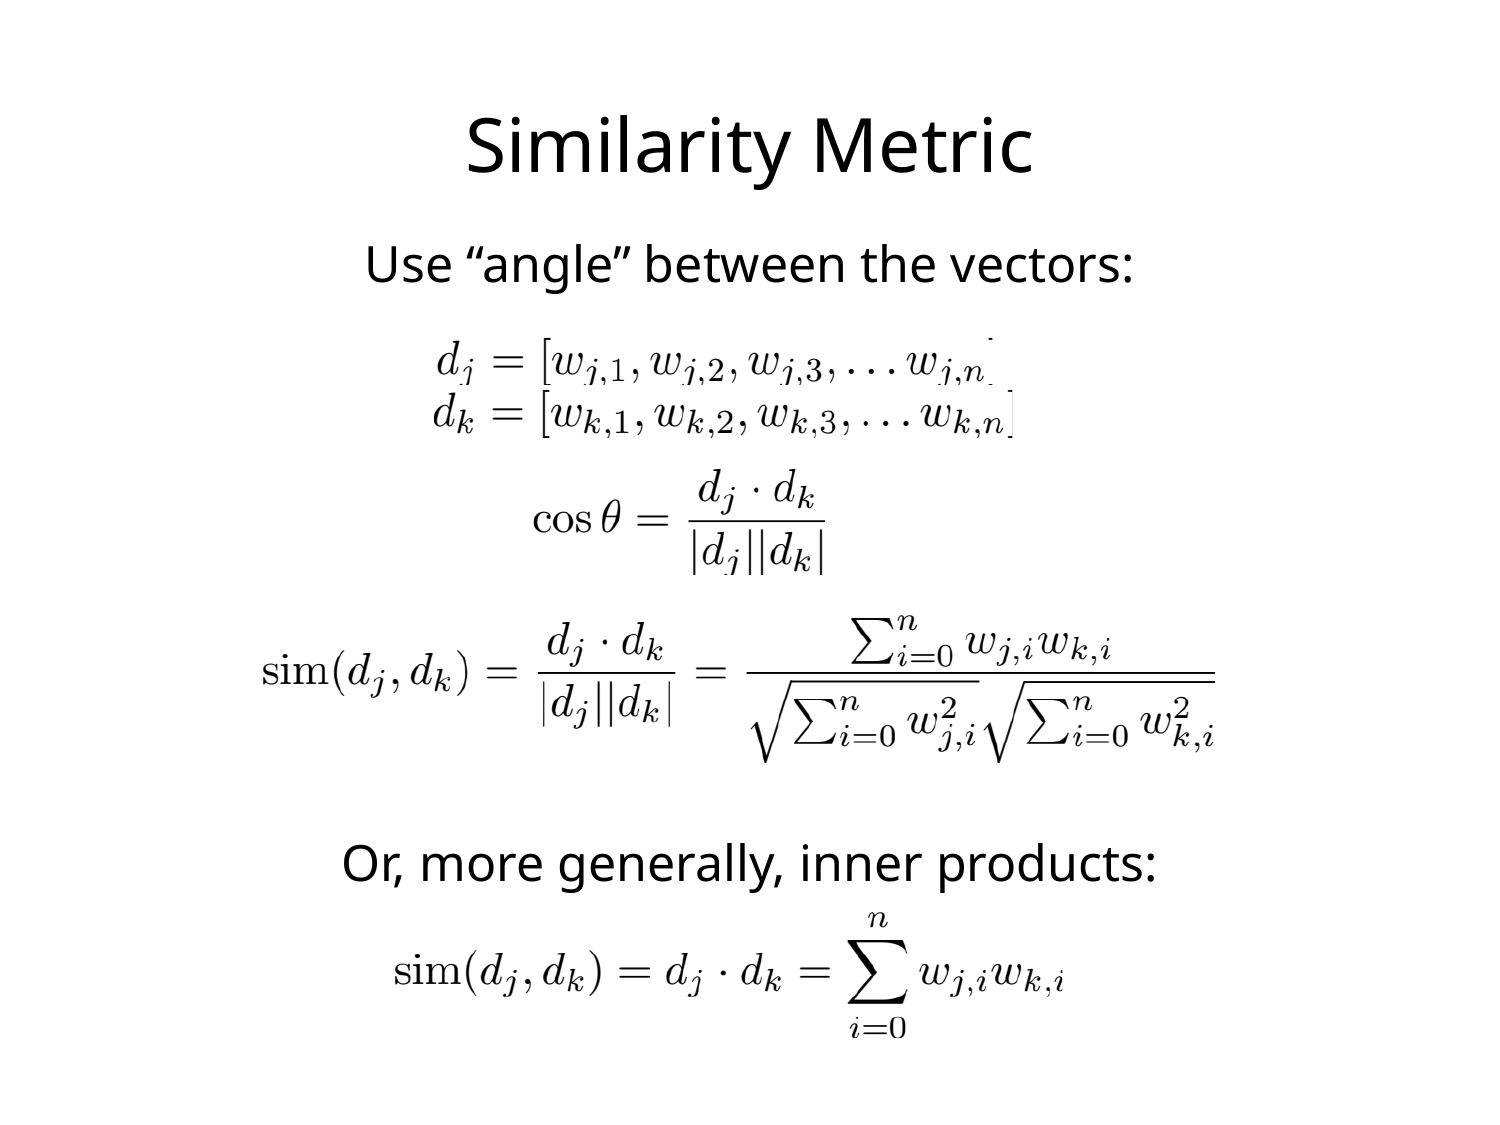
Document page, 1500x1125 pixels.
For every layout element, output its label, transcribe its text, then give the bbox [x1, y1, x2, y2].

picture [394, 912, 1063, 1038]
picture [433, 389, 1013, 438]
text_box Use “angle” between the vectors: [0, 224, 1500, 300]
picture [262, 614, 1216, 763]
text_box Or, more generally, inner products: [0, 824, 1500, 899]
picture [533, 468, 826, 576]
text_box Similarity Metric [0, 90, 1500, 203]
picture [437, 337, 993, 386]
